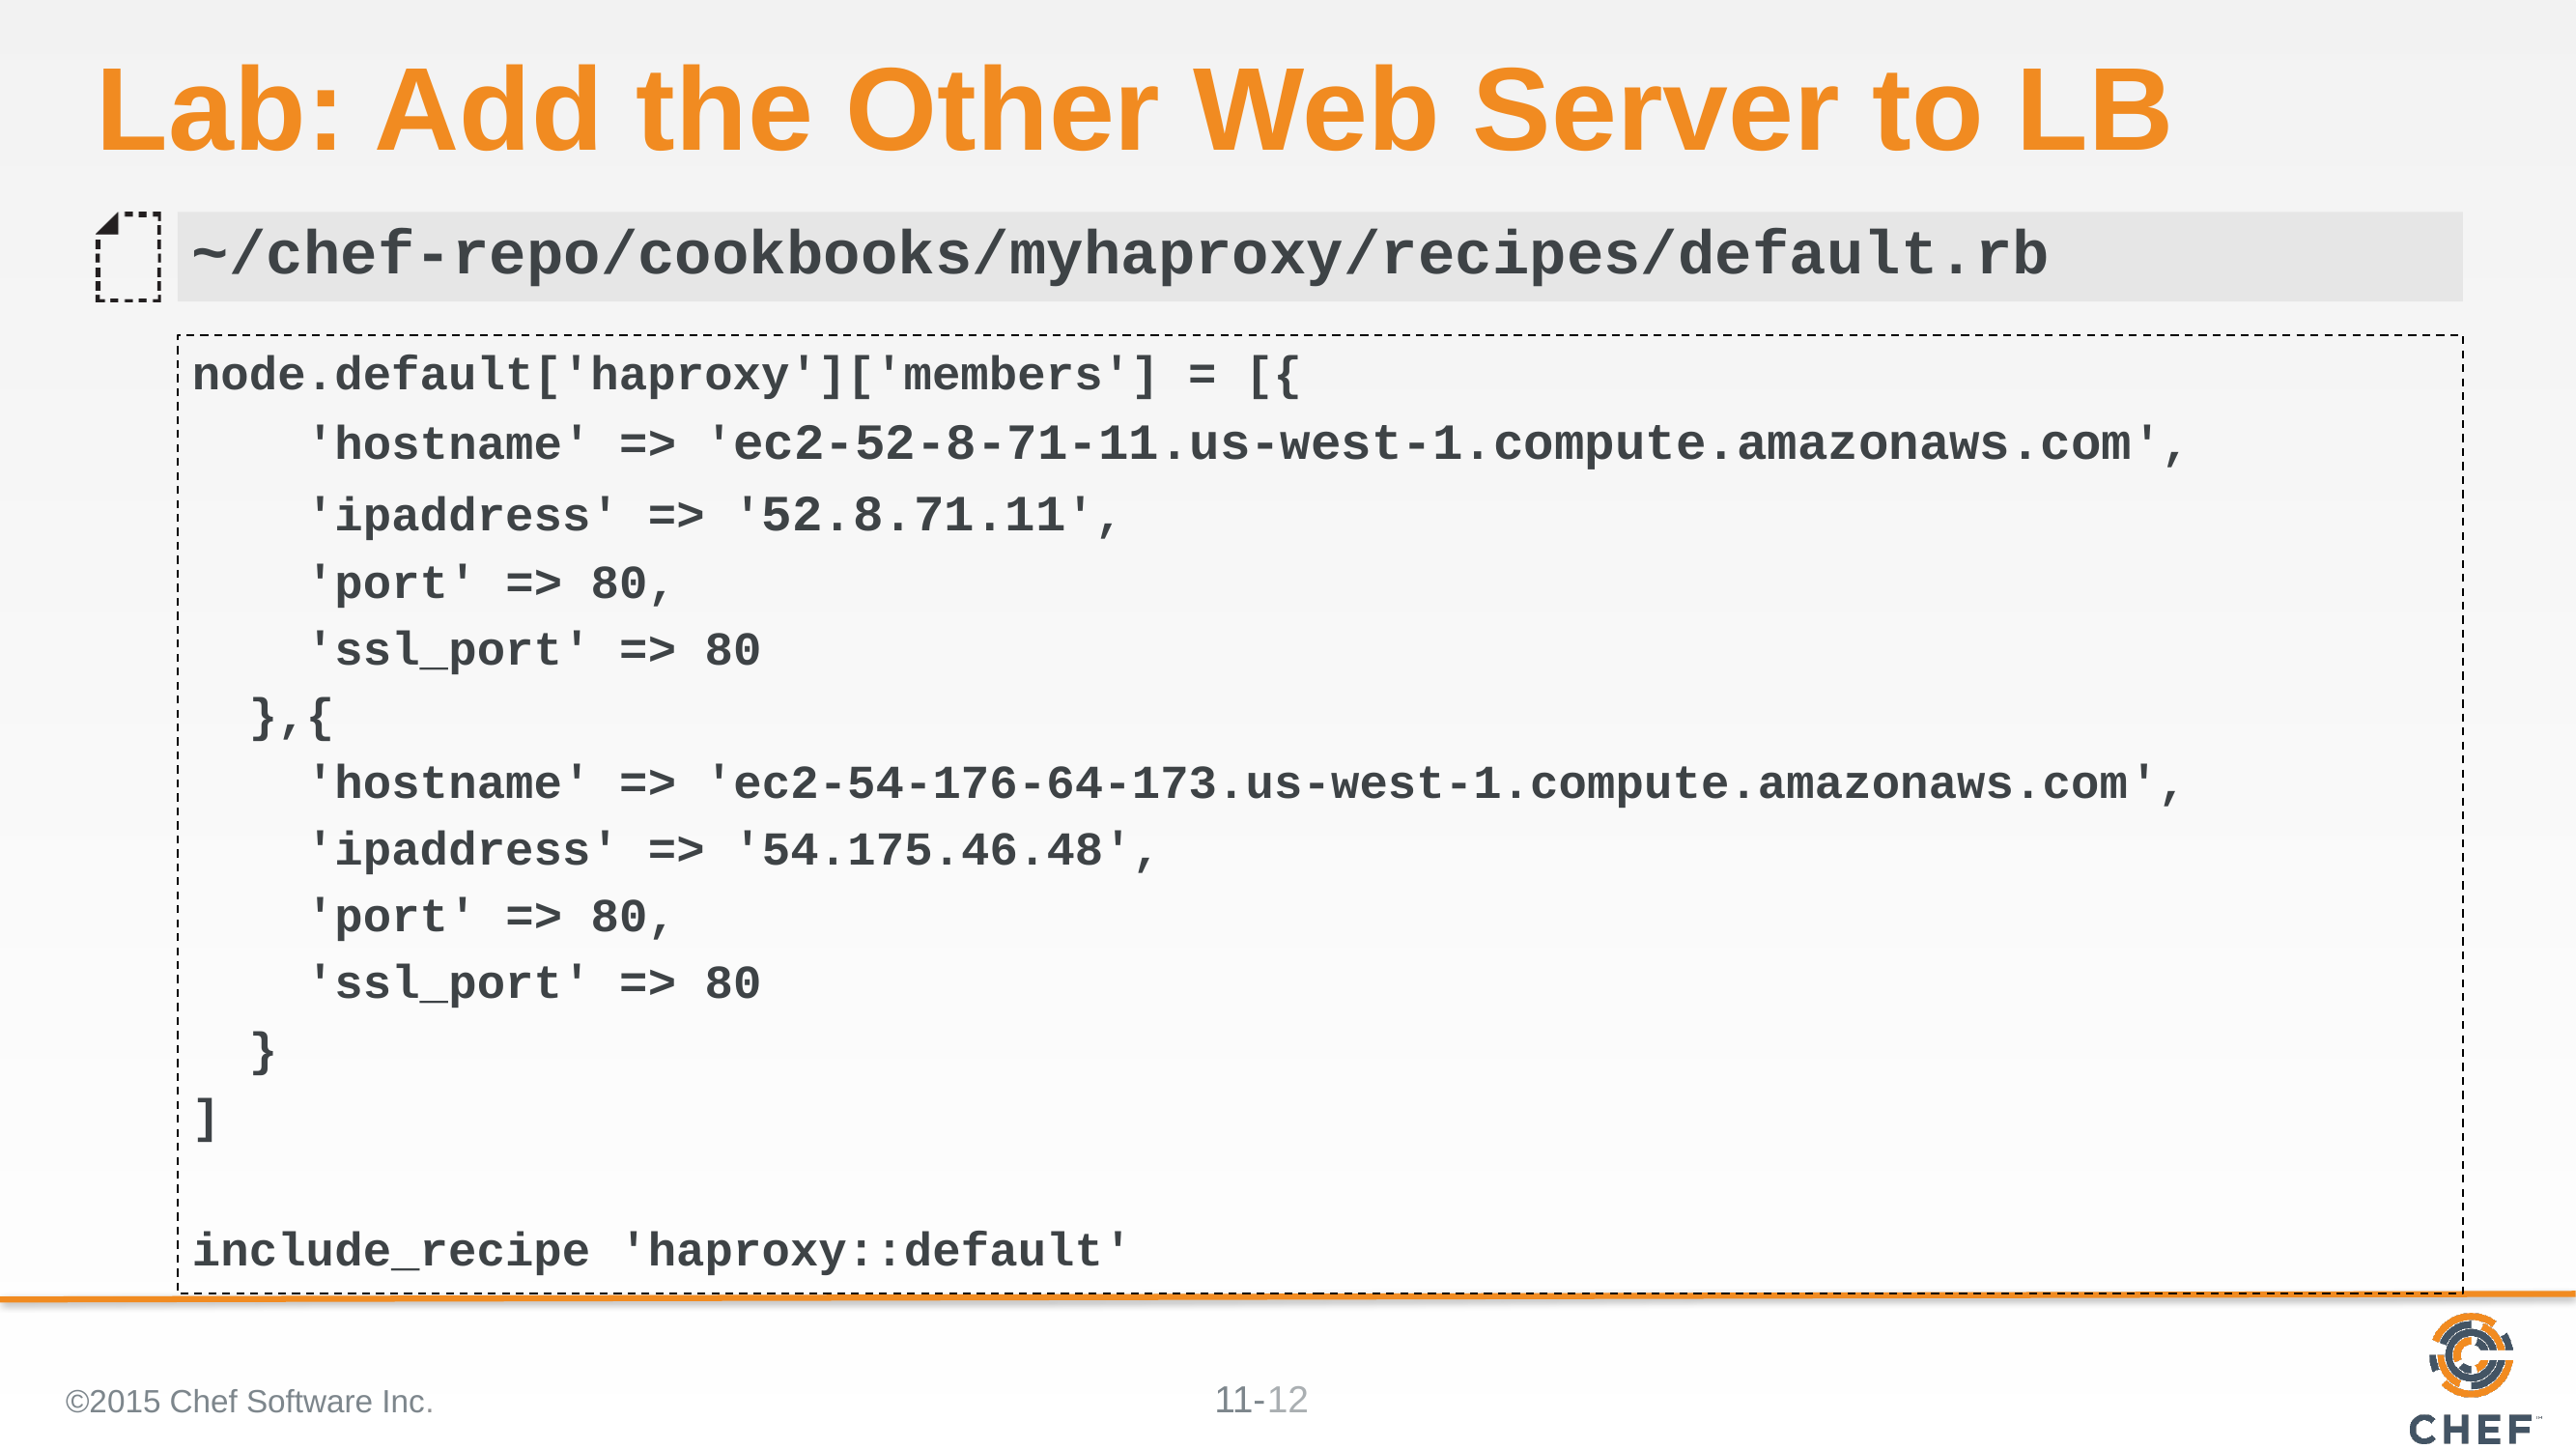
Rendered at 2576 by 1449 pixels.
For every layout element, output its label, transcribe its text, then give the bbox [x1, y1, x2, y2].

list ~/chef-repo/cookbooks/myhaproxy/recipes/default.rb [177, 212, 2463, 302]
title Lab: Add the Other Web Server to LB [96, 48, 2463, 180]
slide_number 12 [998, 1359, 1578, 1437]
picture [2399, 1297, 2550, 1449]
list node.default['haproxy']['members'] = [{ 'hostname' => 'ec2-52-8-71-11.us-west-1.compute.amazonaws.com', 'ipaddress' => '52.8.71.11', 'port' => 80, 'ssl_port' => 80 },{ 'hostname' => 'ec2-54-176-64-173.us-west-1.compute.amazonaws.com', 'ipaddress' => '54.175.46.48', 'port' => 80, 'ssl_port' => 80 } ] include_recipe 'haproxy::default' [177, 334, 2464, 1294]
footer ©2015 Chef Software Inc. [51, 1359, 952, 1440]
